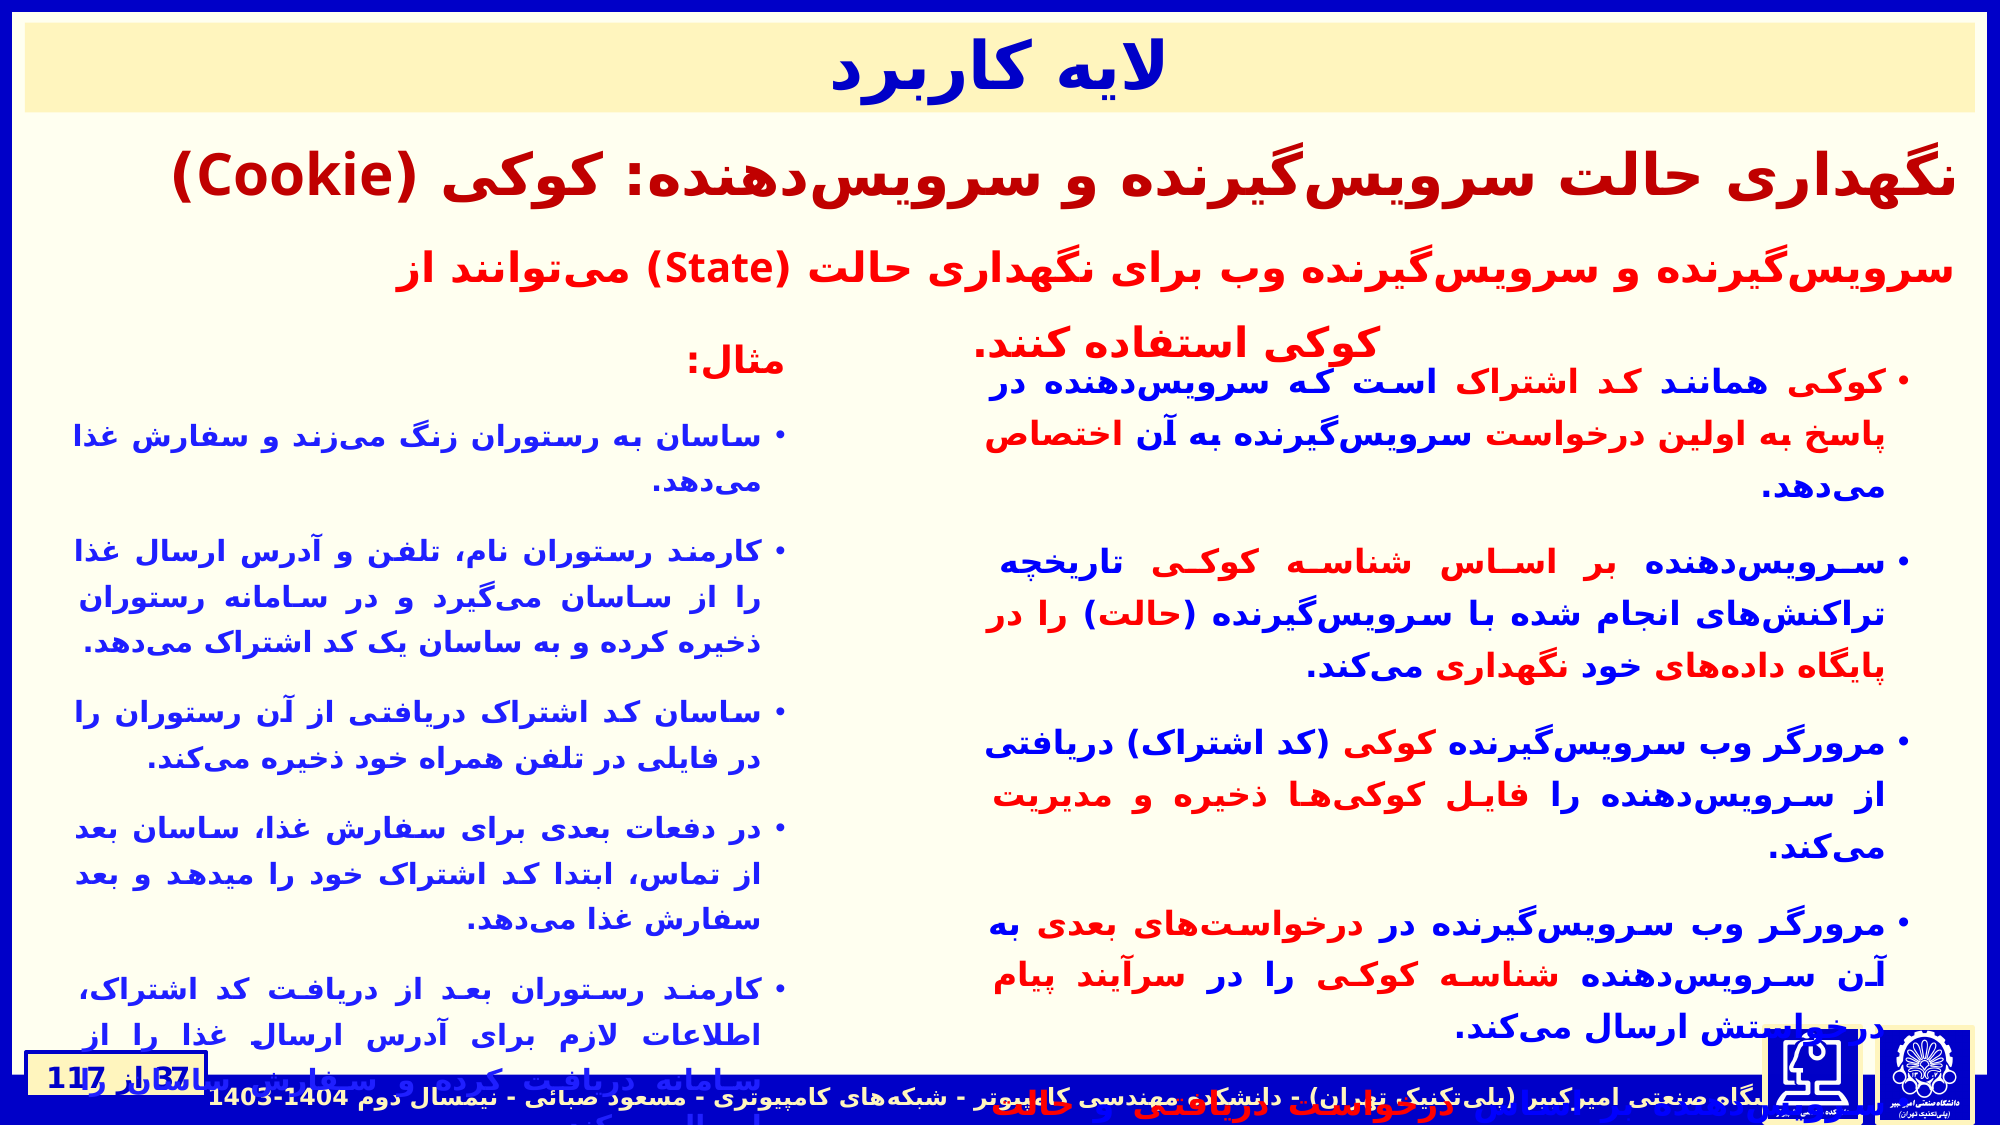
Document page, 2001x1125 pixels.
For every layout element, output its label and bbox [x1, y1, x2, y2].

text_box [0, 0, 2000, 1125]
